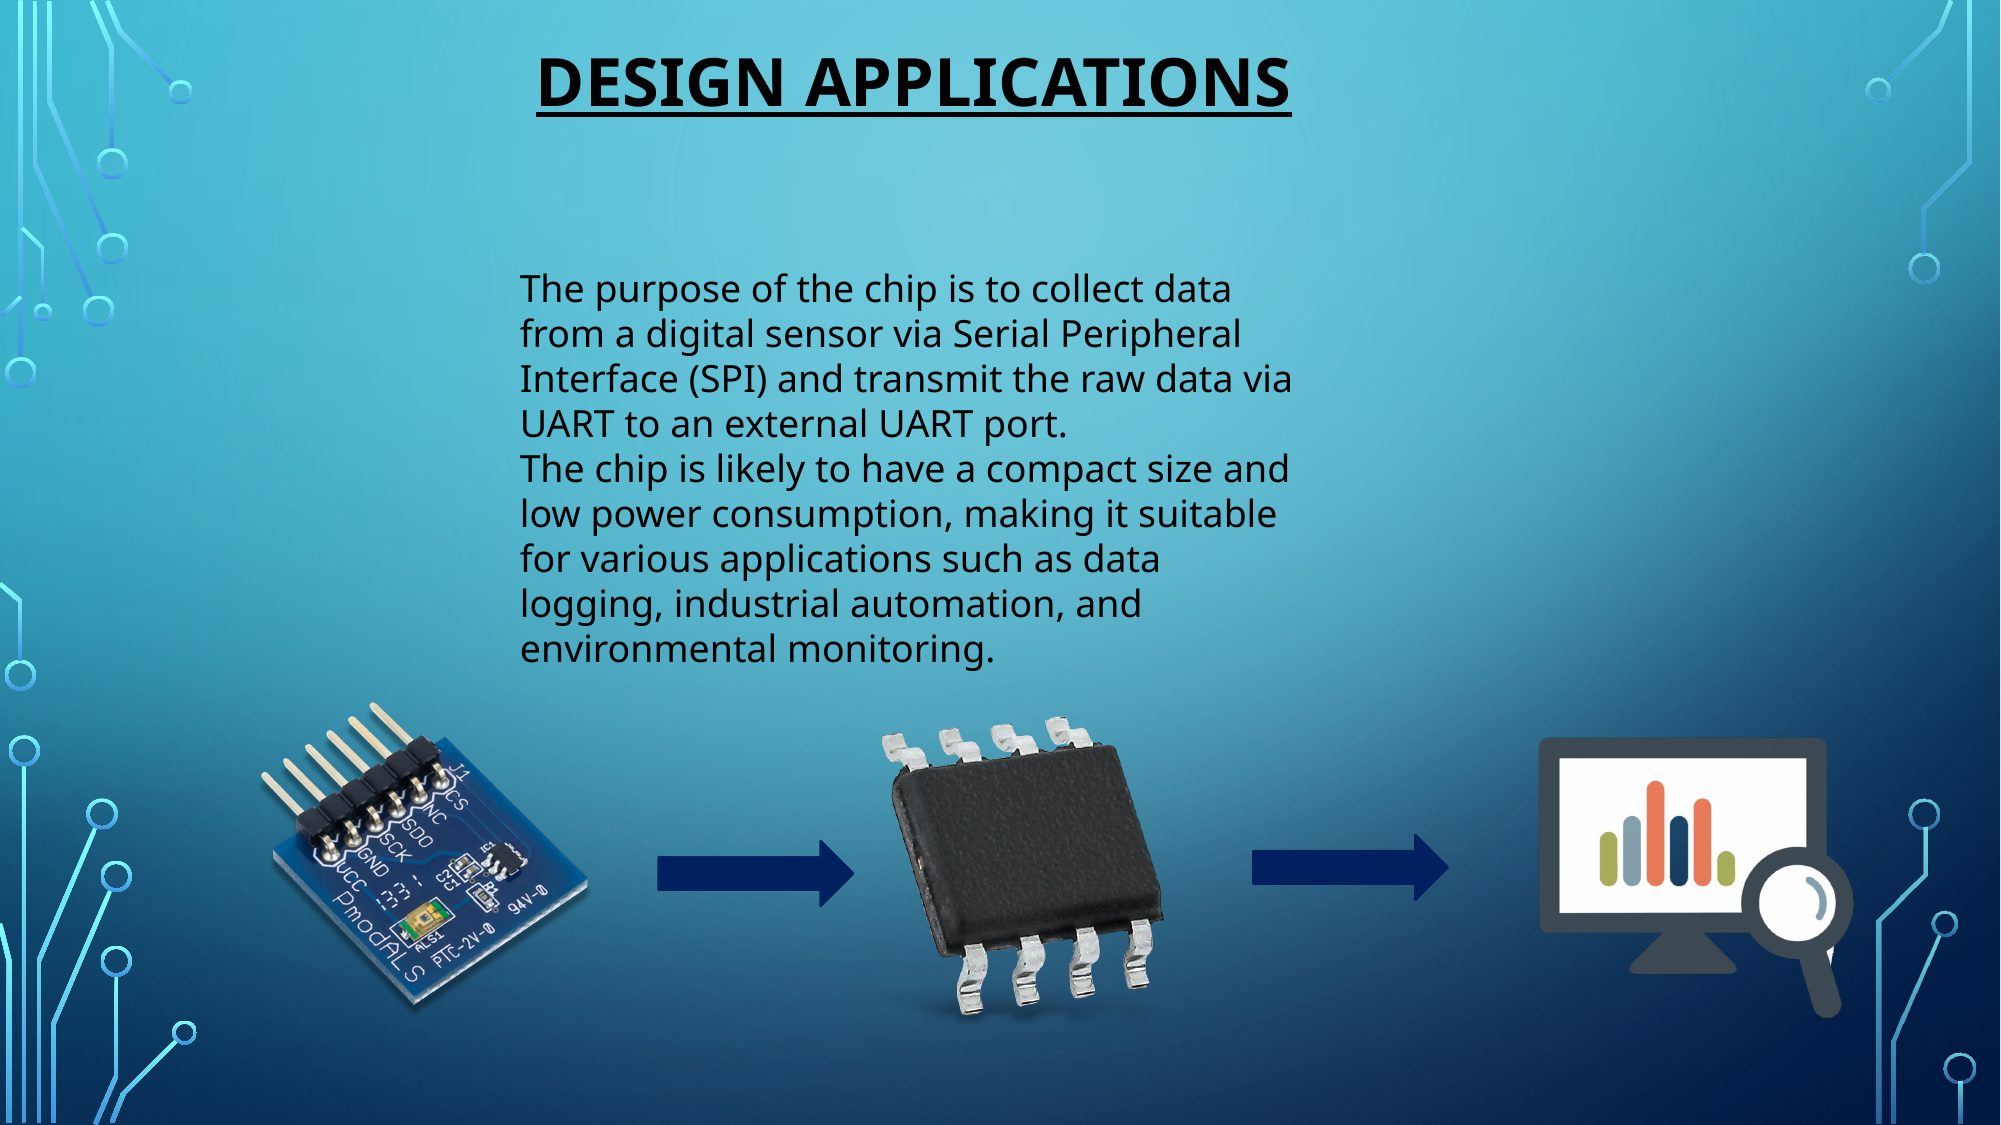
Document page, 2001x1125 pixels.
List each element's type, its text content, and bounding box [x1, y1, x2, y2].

text_box The purpose of the chip is to collect data from a digital sensor via Serial Peripheral Interface (SPI) and transmit the raw data via UART to an external UART port. The chip is likely to have a compact size and low power consumption, making it suitable for various applications such as data logging, industrial automation, and environmental monitoring. [505, 257, 1330, 678]
text_box [1254, 833, 1449, 901]
picture [237, 677, 617, 1057]
picture [1489, 713, 1889, 1043]
text_box DESIGN APPLICATIONS [520, 32, 1439, 128]
picture [792, 699, 1254, 1035]
text_box [657, 856, 792, 891]
